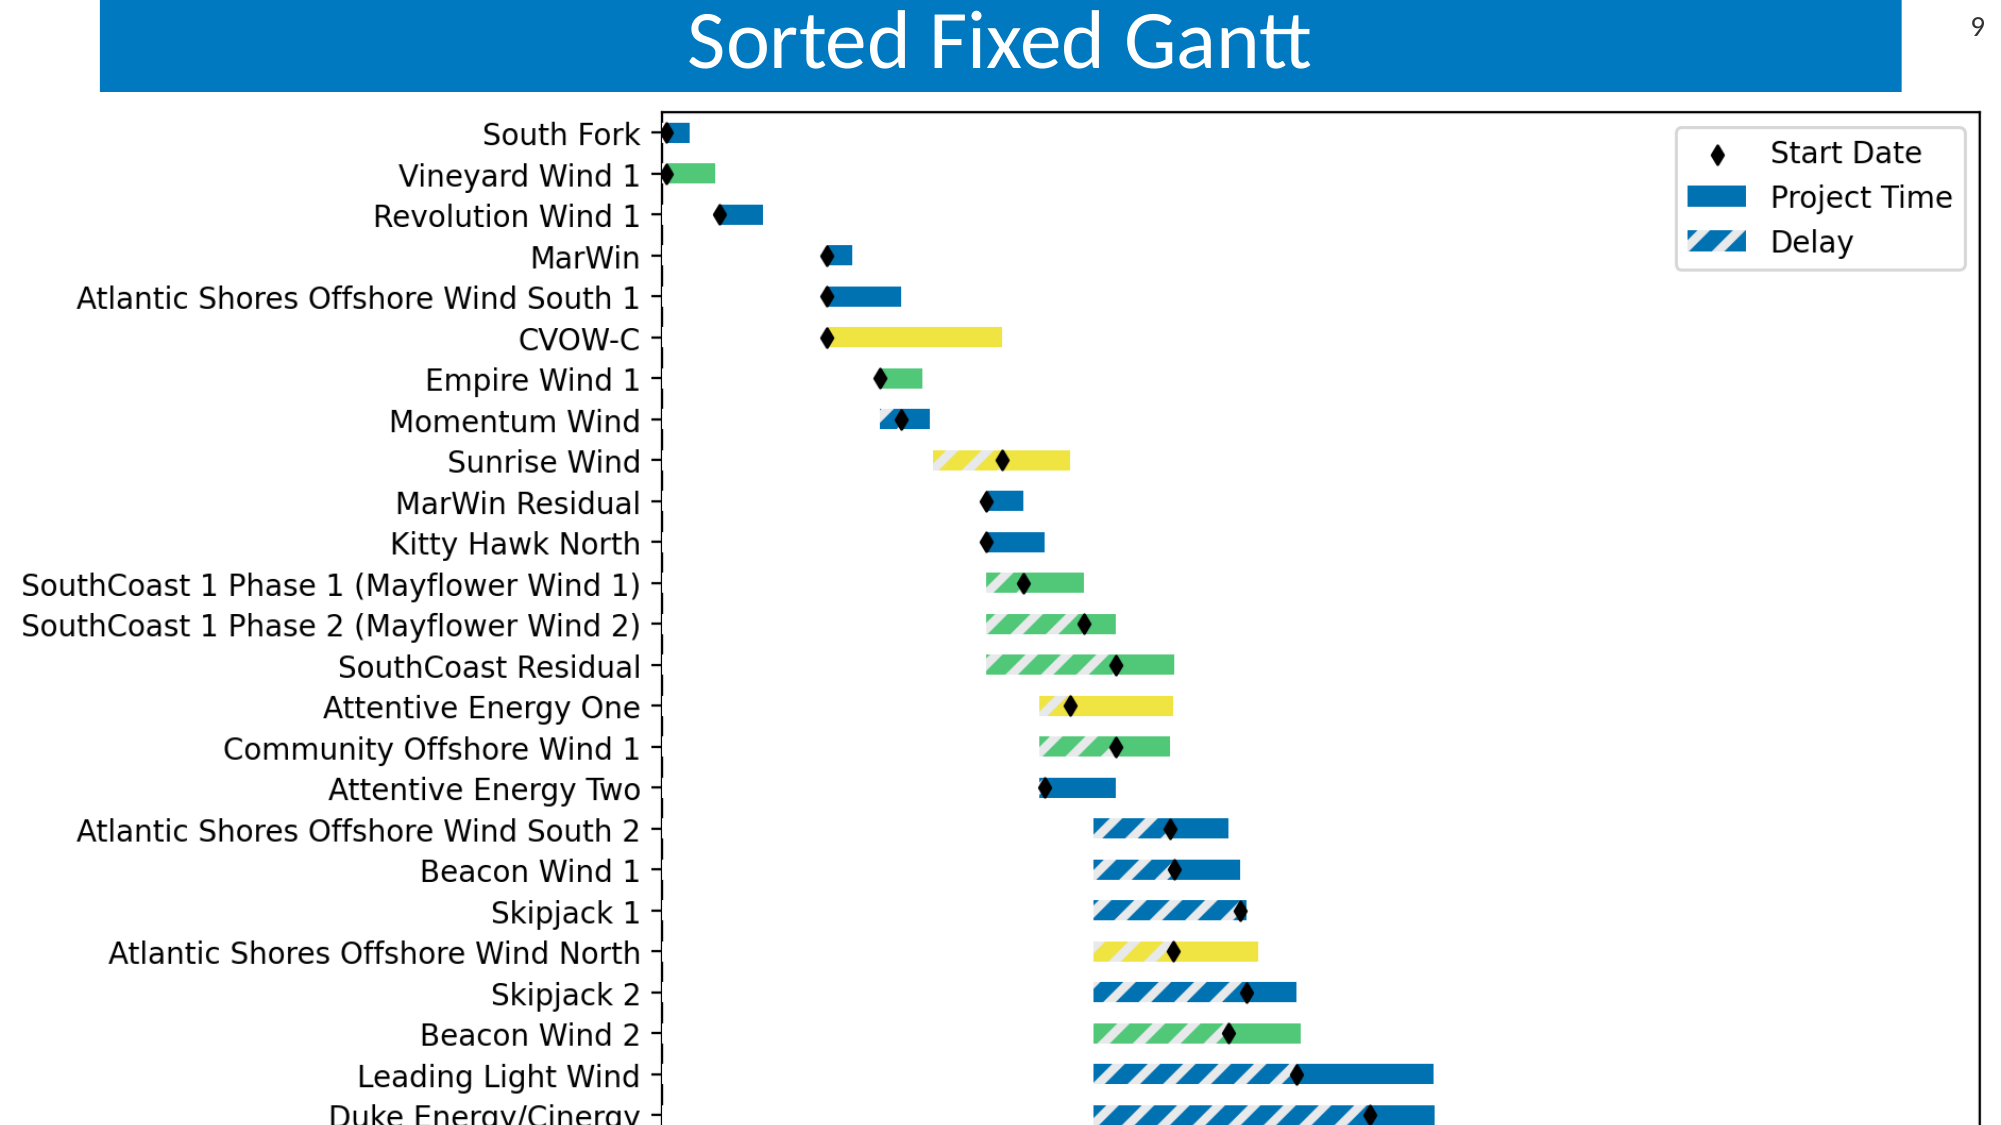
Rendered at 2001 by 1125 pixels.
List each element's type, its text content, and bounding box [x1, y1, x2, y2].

picture [0, 92, 2000, 1125]
title Sorted Fixed Gantt [99, 0, 1902, 90]
